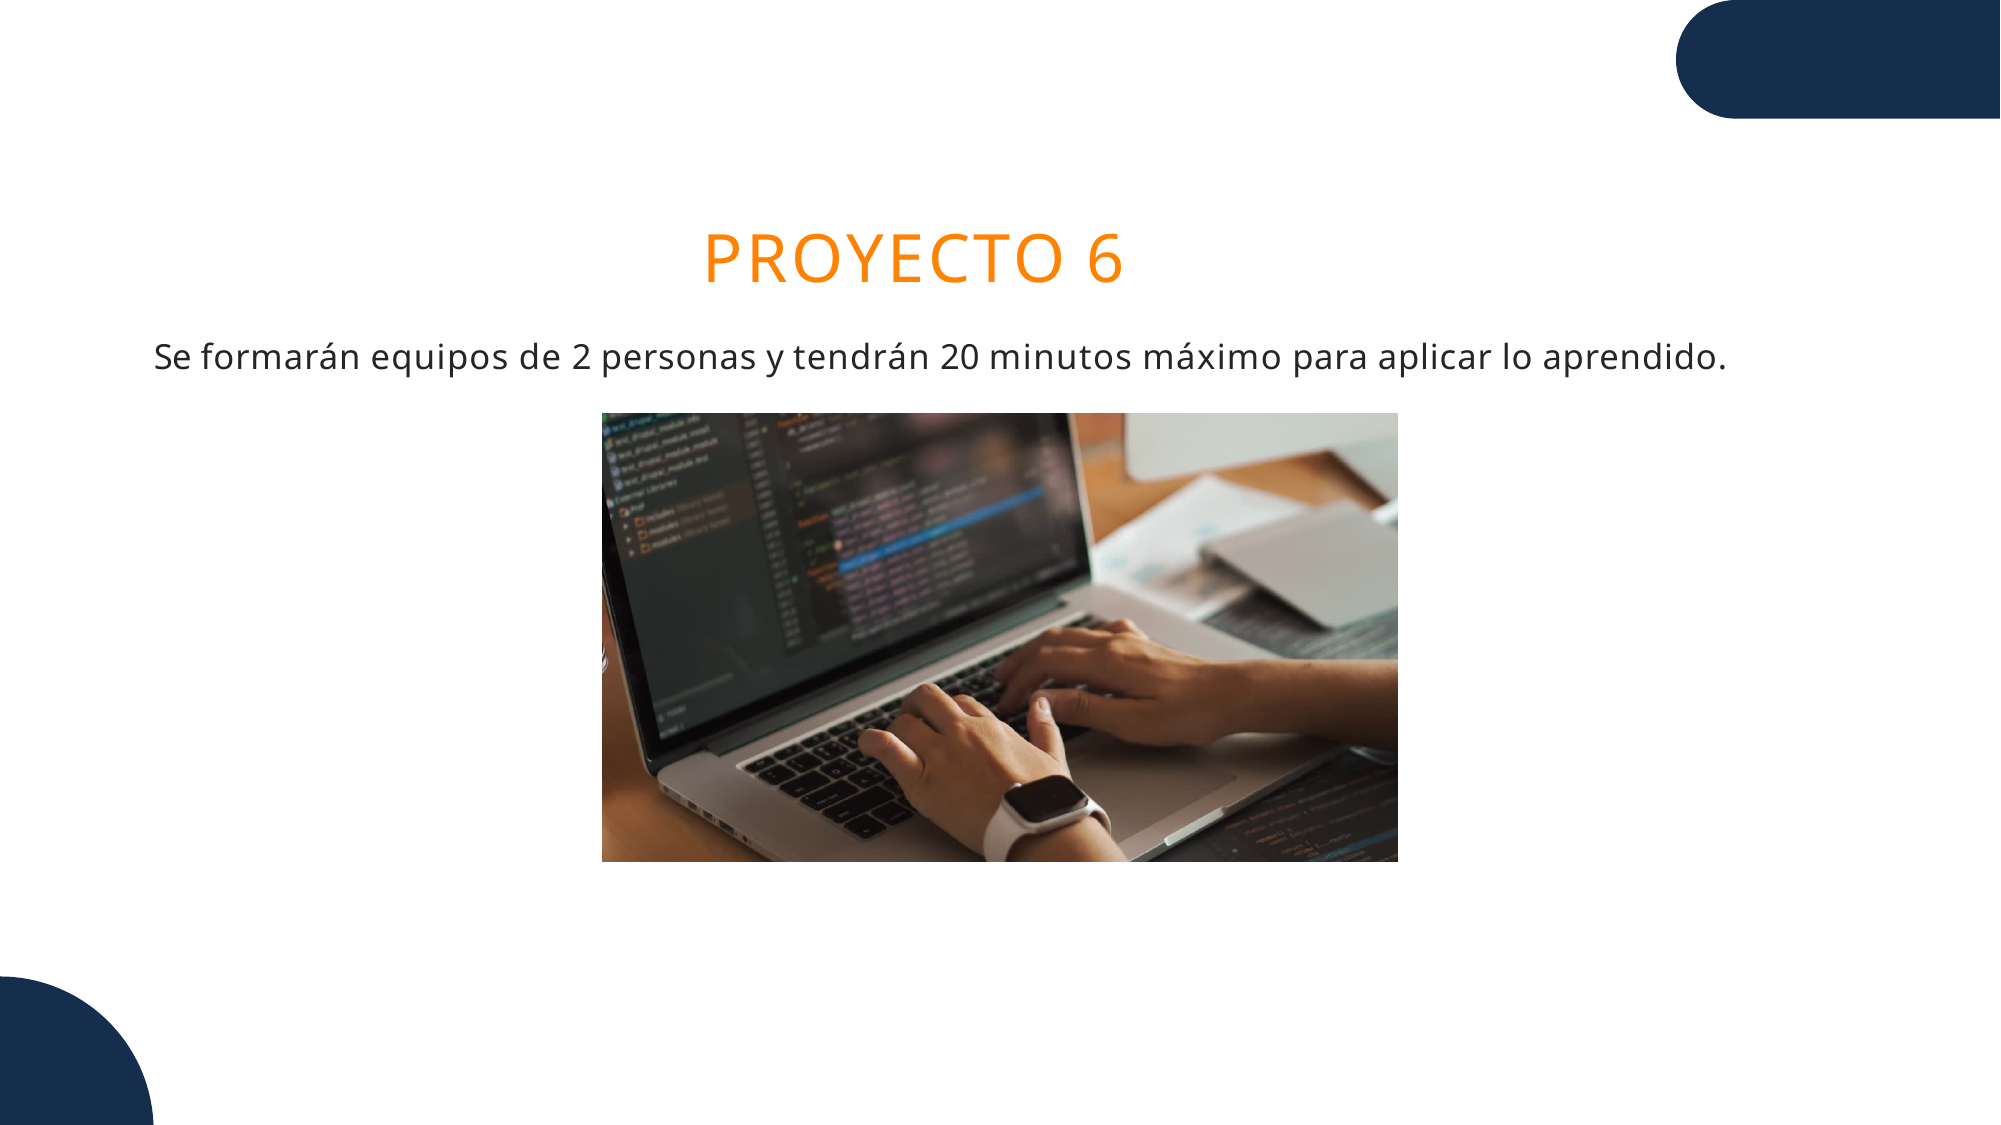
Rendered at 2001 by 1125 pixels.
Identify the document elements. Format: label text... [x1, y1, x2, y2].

text_box [1675, 0, 2000, 119]
text_box PROYECTO 6 [701, 214, 1156, 296]
picture [602, 413, 1398, 862]
text_box Se formarán equipos de 2 personas y tendrán 20 minutos máximo para aplicar lo aprendido. [152, 333, 1822, 377]
text_box [0, 976, 154, 1125]
